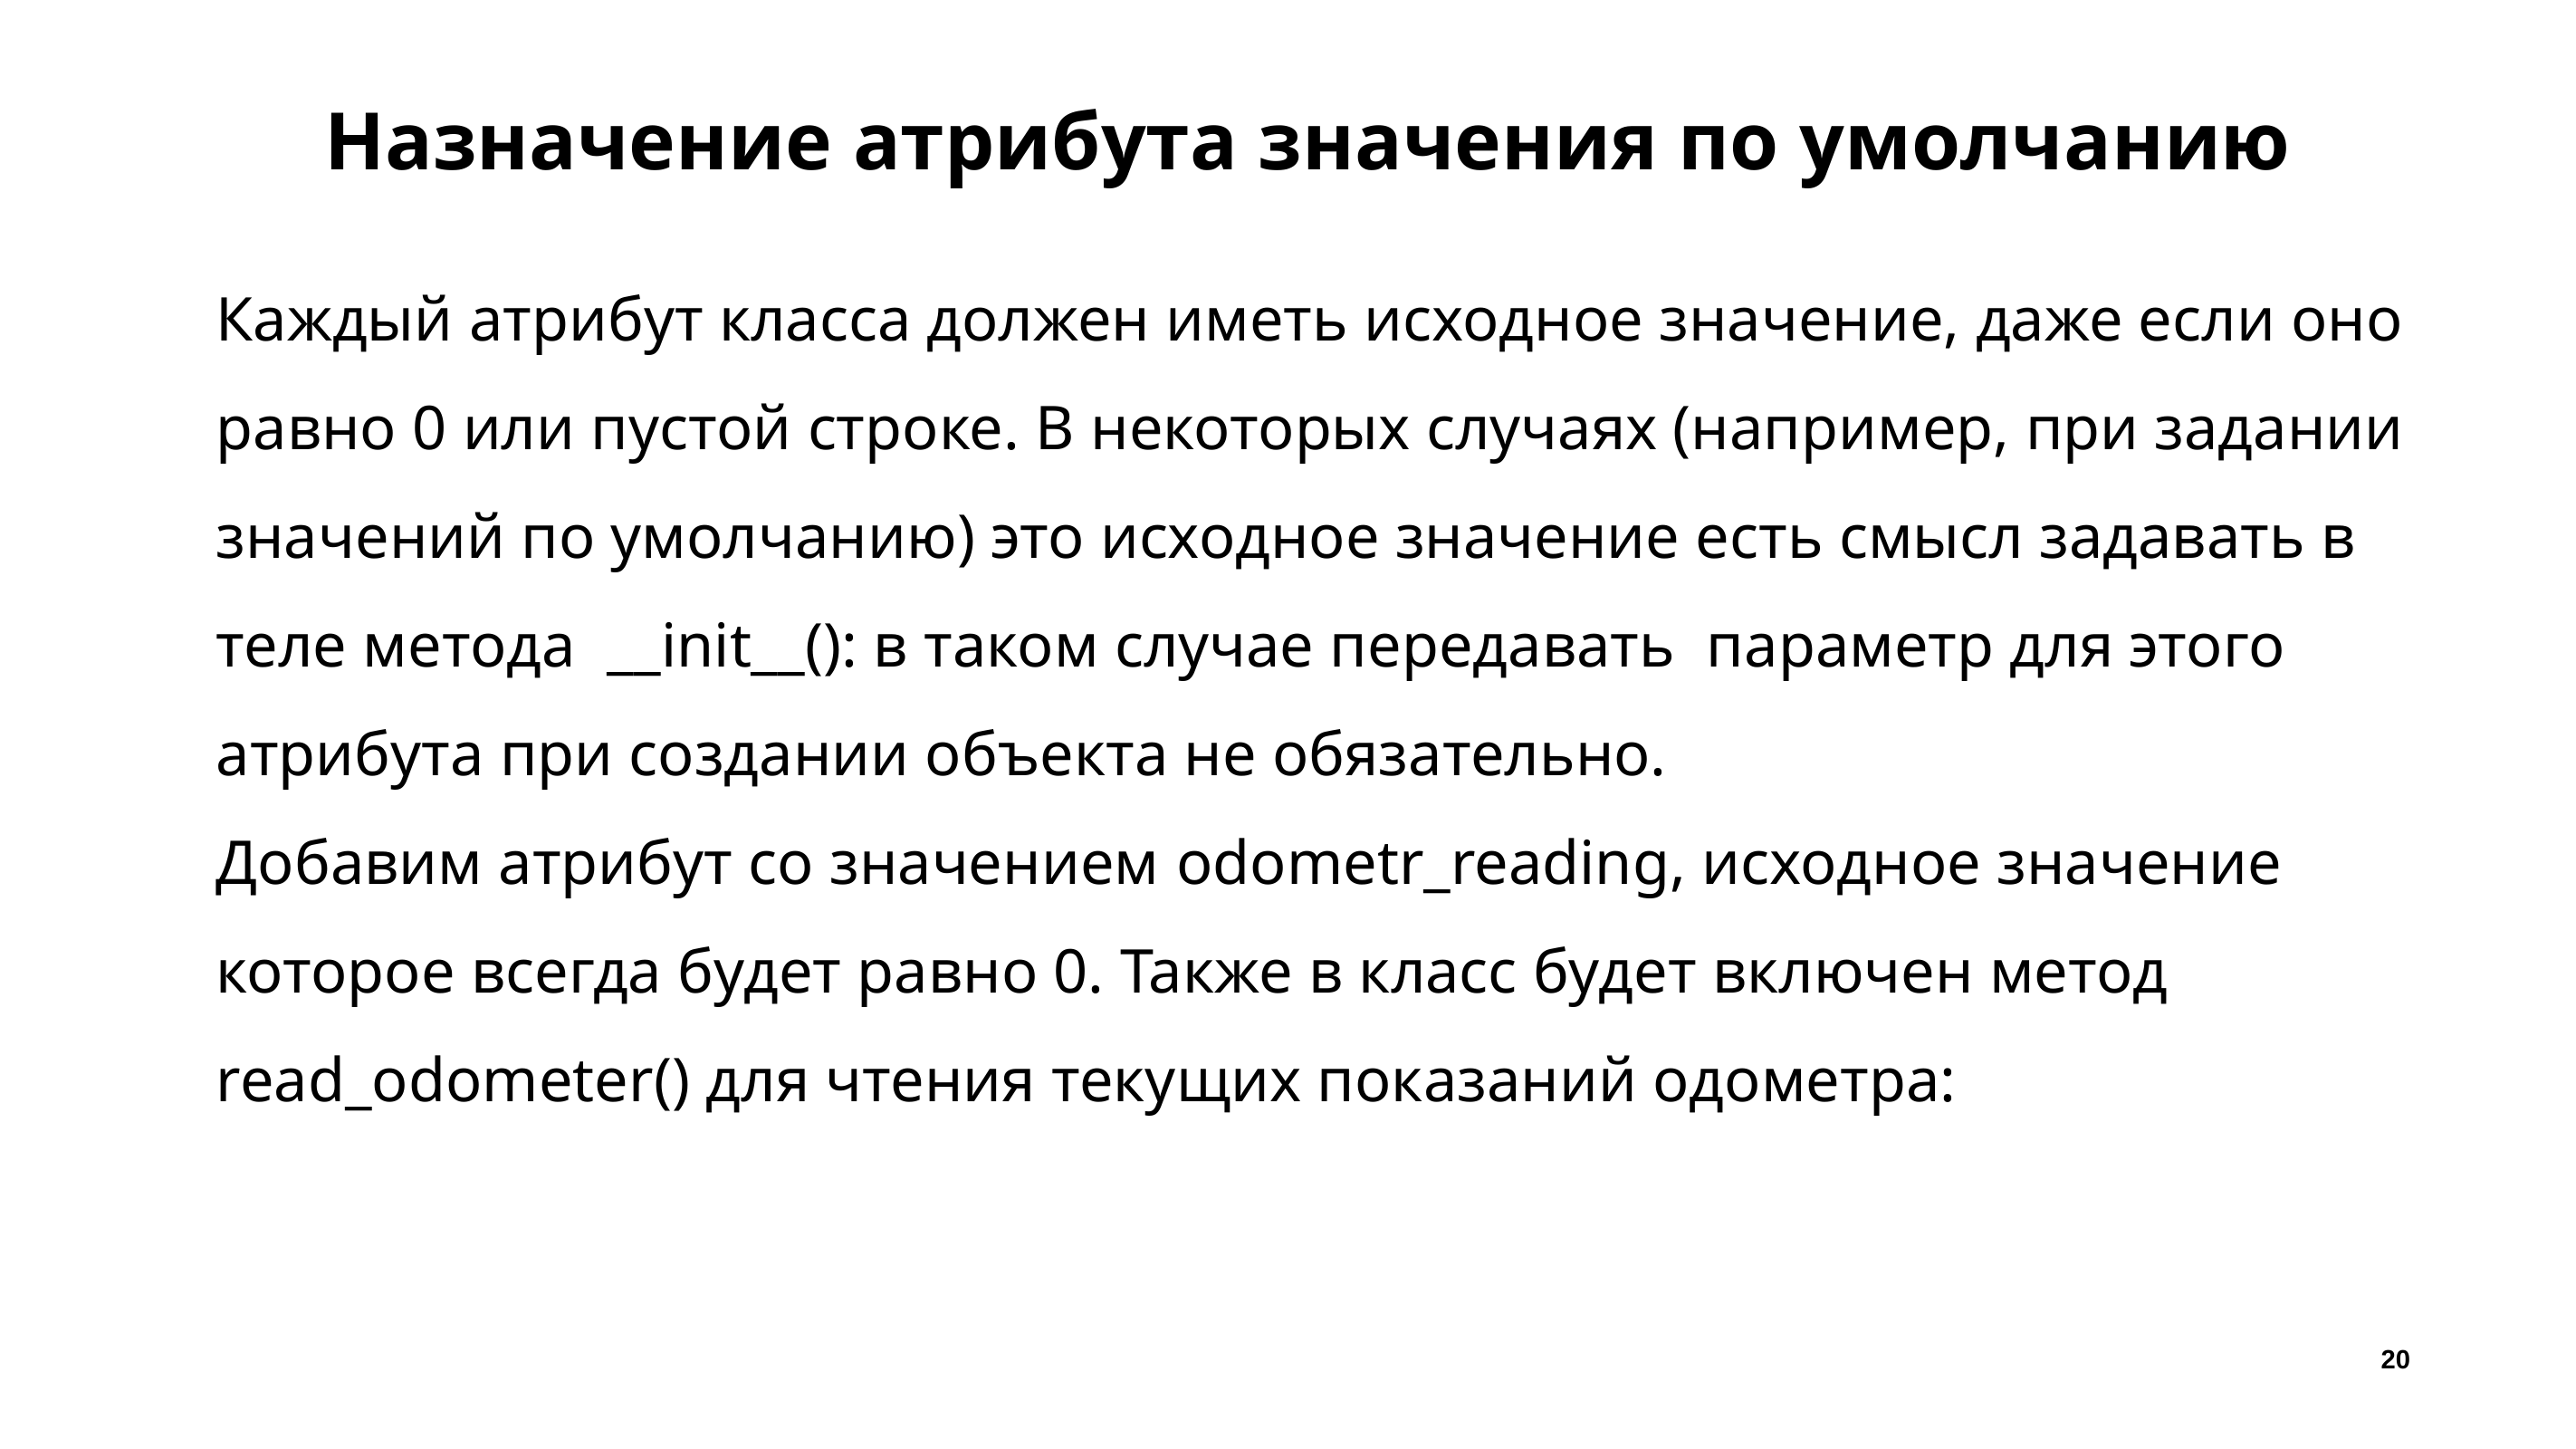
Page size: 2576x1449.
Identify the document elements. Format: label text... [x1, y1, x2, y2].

text_box Каждый атрибут класса должен иметь исходное значение, даже если оно равно 0 или пустой строке. В некоторых случаях (например, при задании значений по умолчанию) это исходное значение есть смысл задавать в теле метода __init__(): в таком случае передавать параметр для этого атрибута при создании объекта не обязательно. Добавим атрибут со значением odometr_reading, исходное значение которое всегда будет равно 0. Также в класс будет включен метод read_odometer() для чтения текущих показаний одометра: [203, 237, 2457, 1304]
slide_number 20 [2279, 1332, 2416, 1383]
title Назначение атрибута значения по умолчанию [160, 85, 2415, 254]
